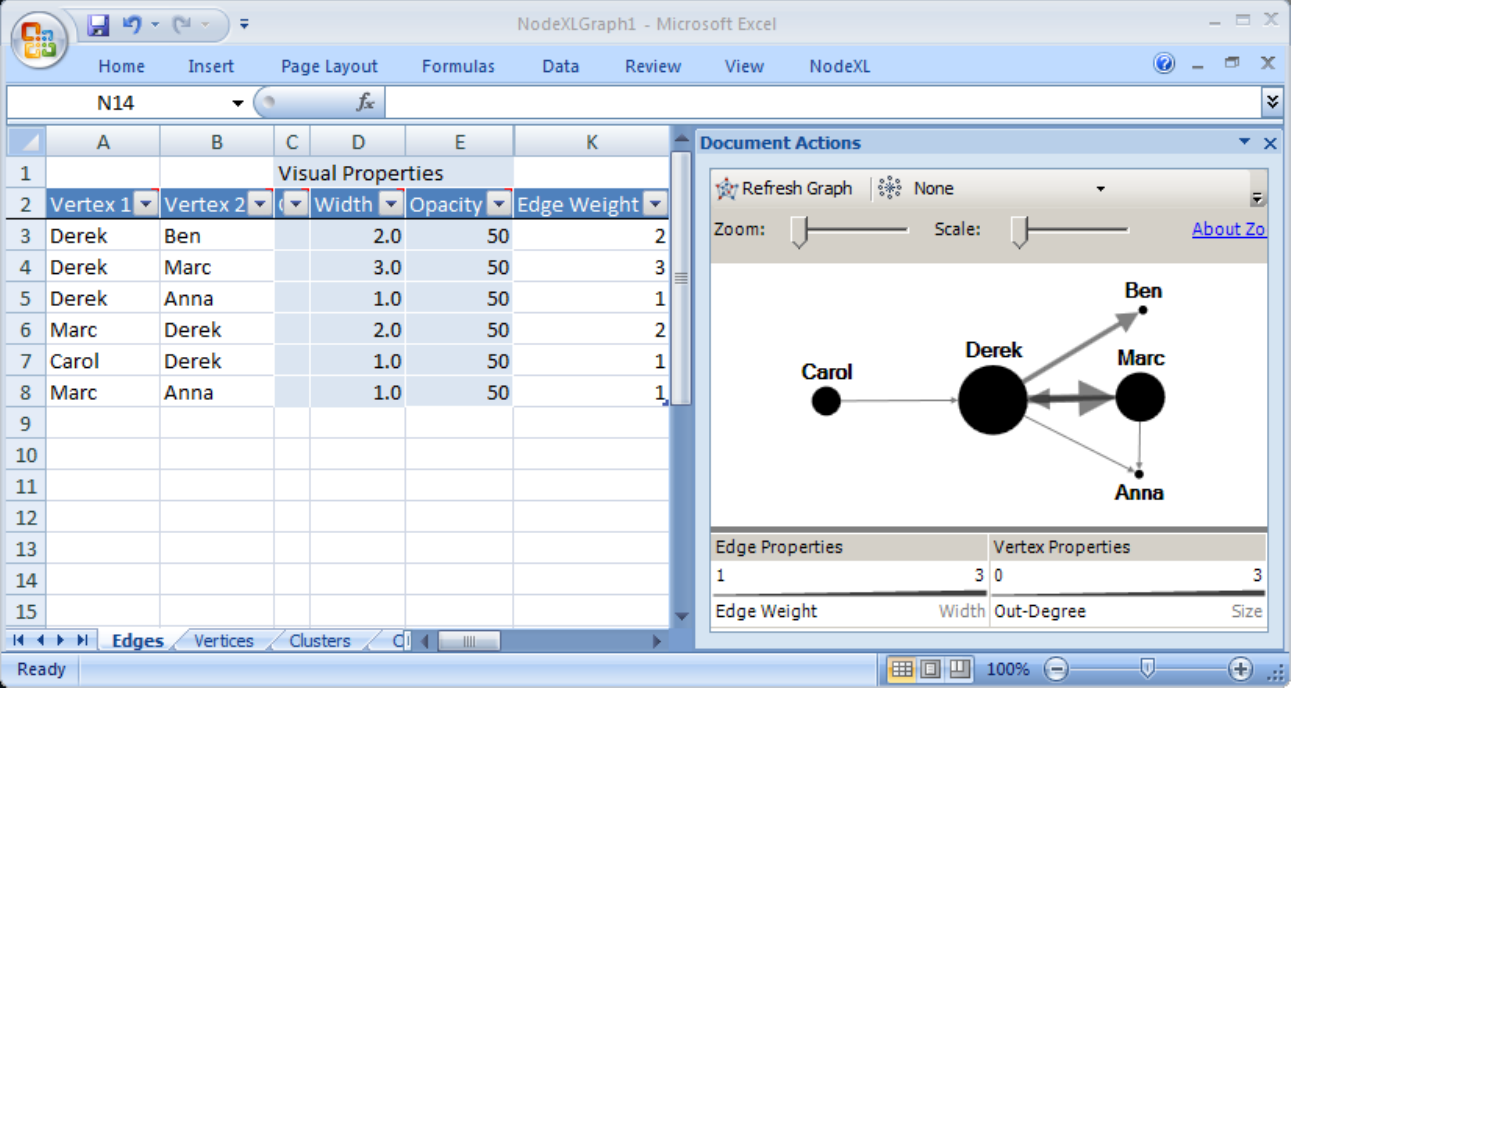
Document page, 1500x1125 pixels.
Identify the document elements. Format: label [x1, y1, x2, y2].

picture [0, 0, 1292, 688]
